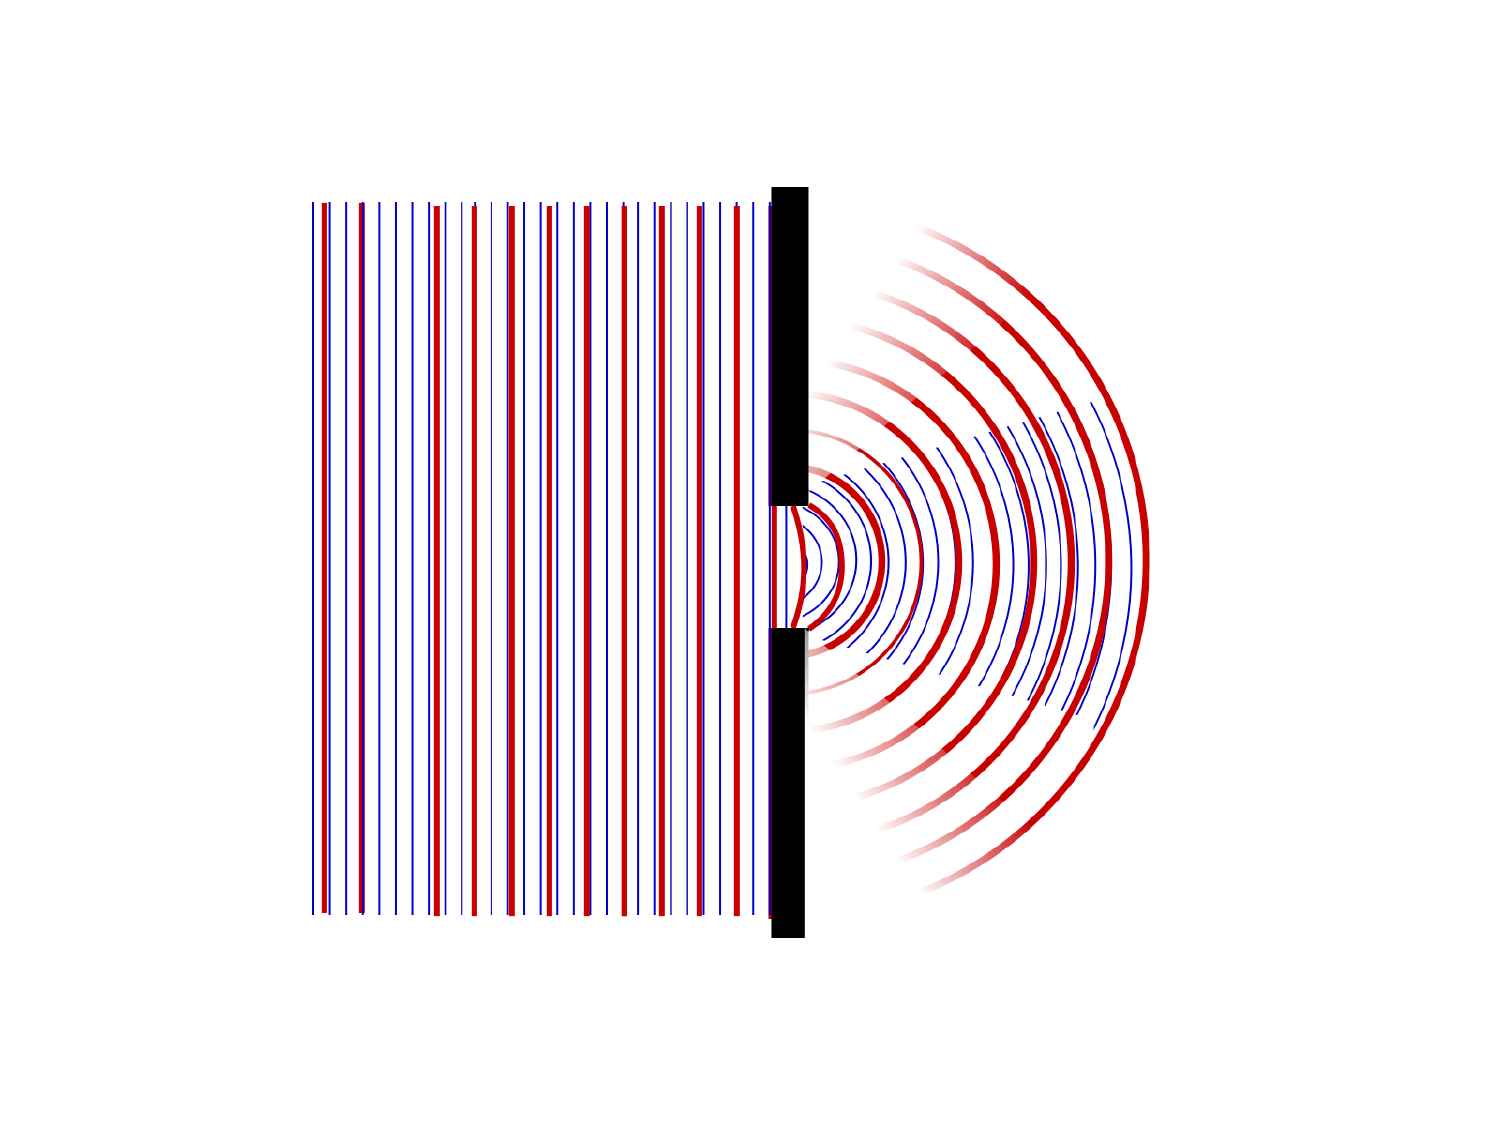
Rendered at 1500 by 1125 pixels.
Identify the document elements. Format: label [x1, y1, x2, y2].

picture [312, 149, 1151, 984]
